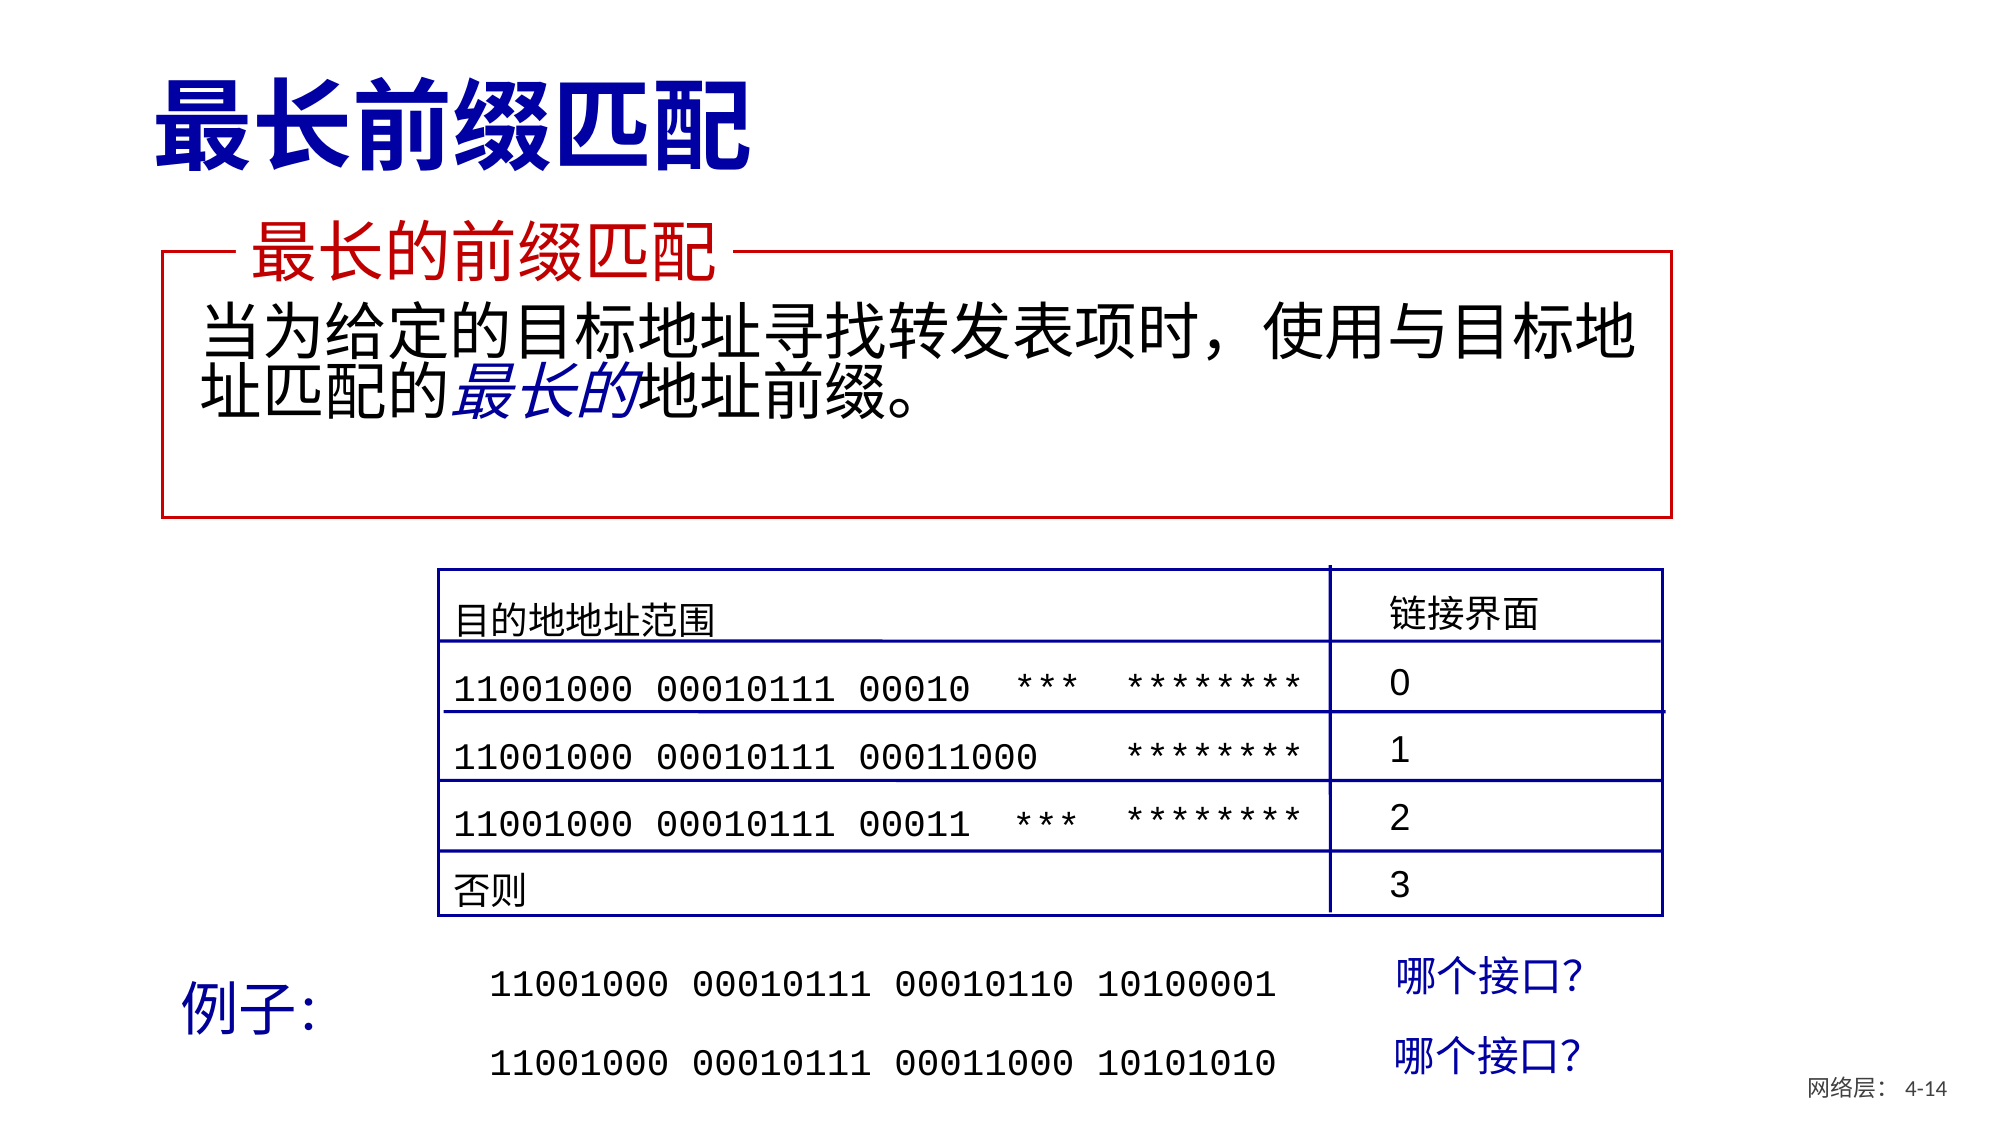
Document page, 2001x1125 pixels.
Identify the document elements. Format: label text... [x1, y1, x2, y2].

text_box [438, 560, 1666, 918]
text_box 最长的前缀匹配 [235, 202, 733, 298]
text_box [129, 942, 1656, 1092]
title 最长前缀匹配 [137, 56, 1863, 204]
text_box [162, 251, 1672, 518]
slide_number 网络层：4- 13 [1512, 1056, 1963, 1117]
text_box 当为给定的目标地址寻找转发表项时，使用与目标地址匹配的最长的地址前缀。 [185, 298, 1703, 434]
